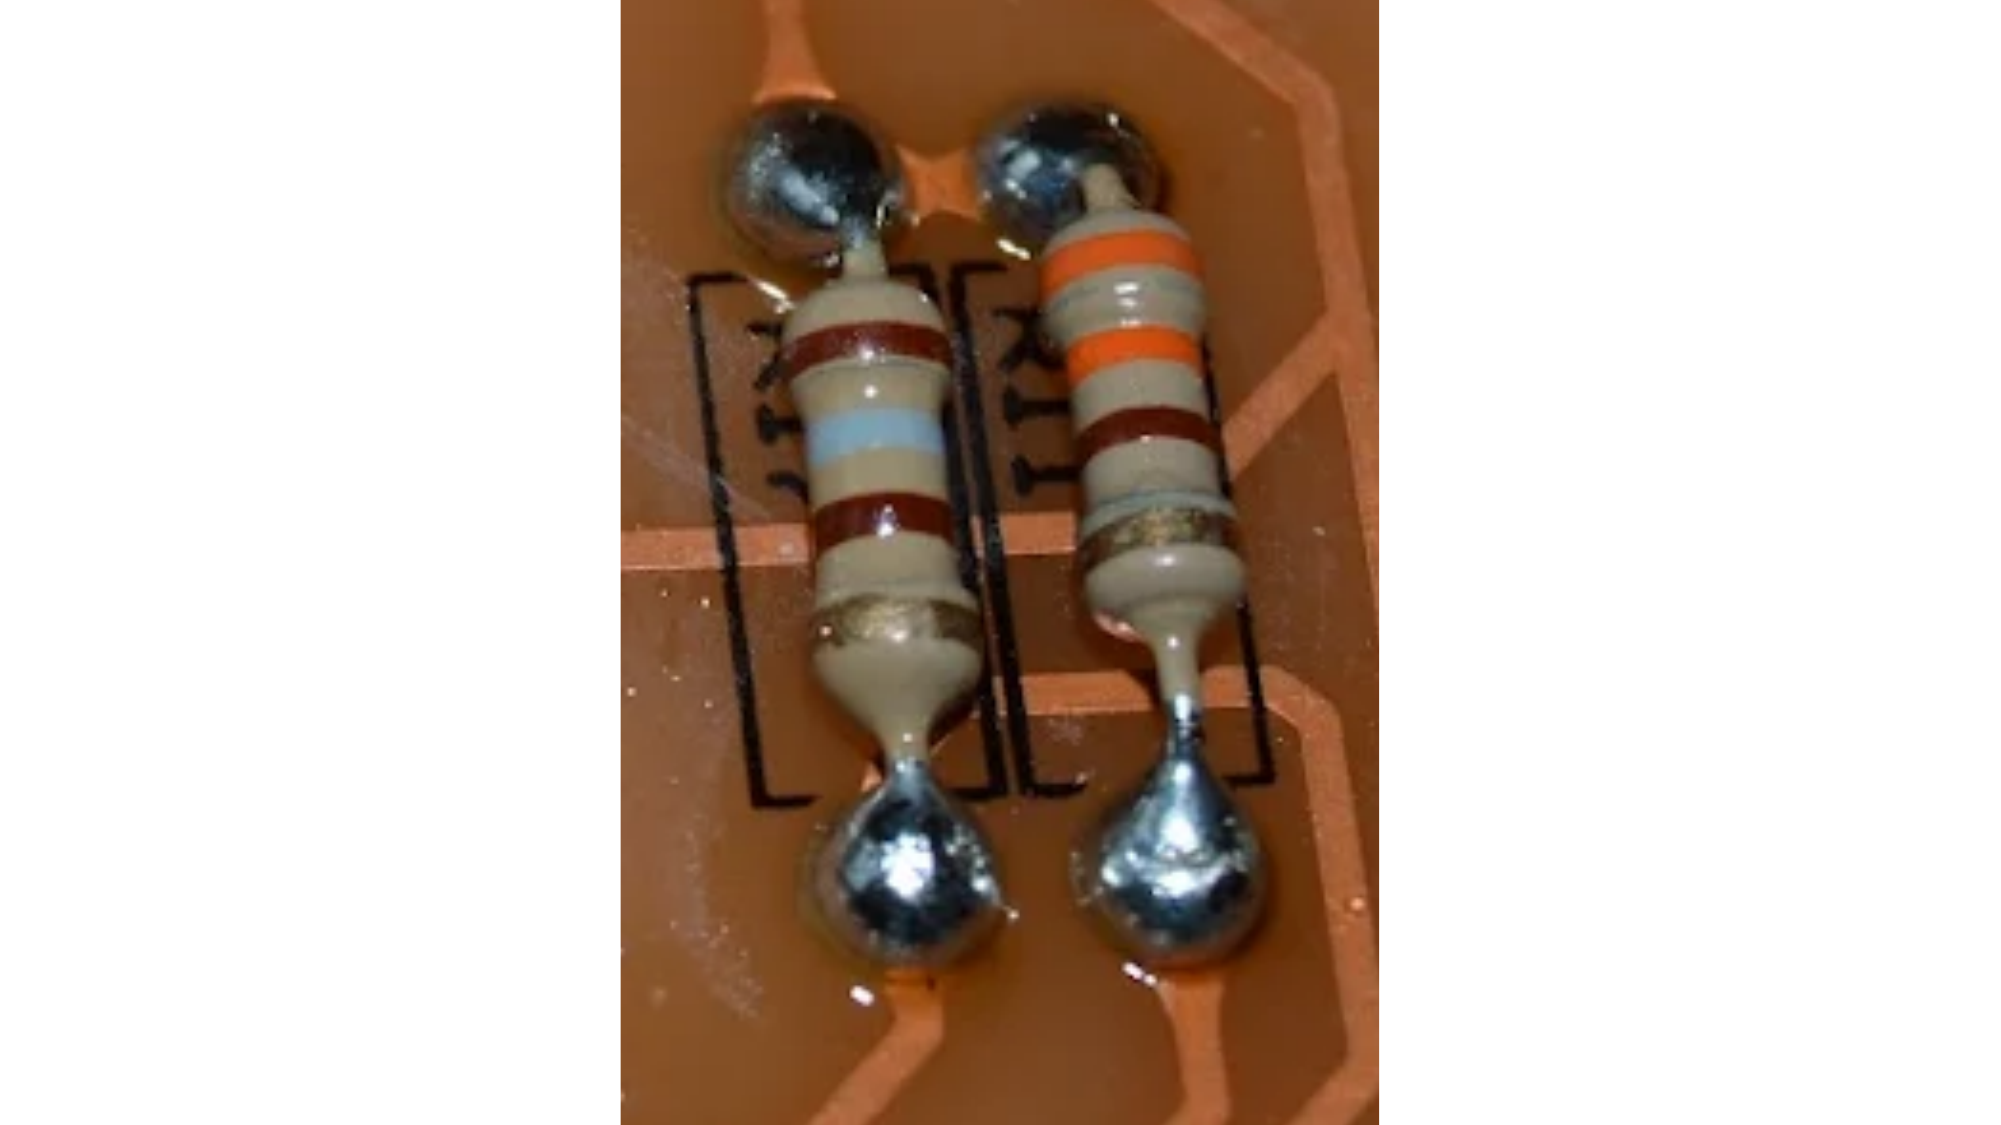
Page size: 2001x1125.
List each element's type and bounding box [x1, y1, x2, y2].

list [620, 0, 1380, 1125]
